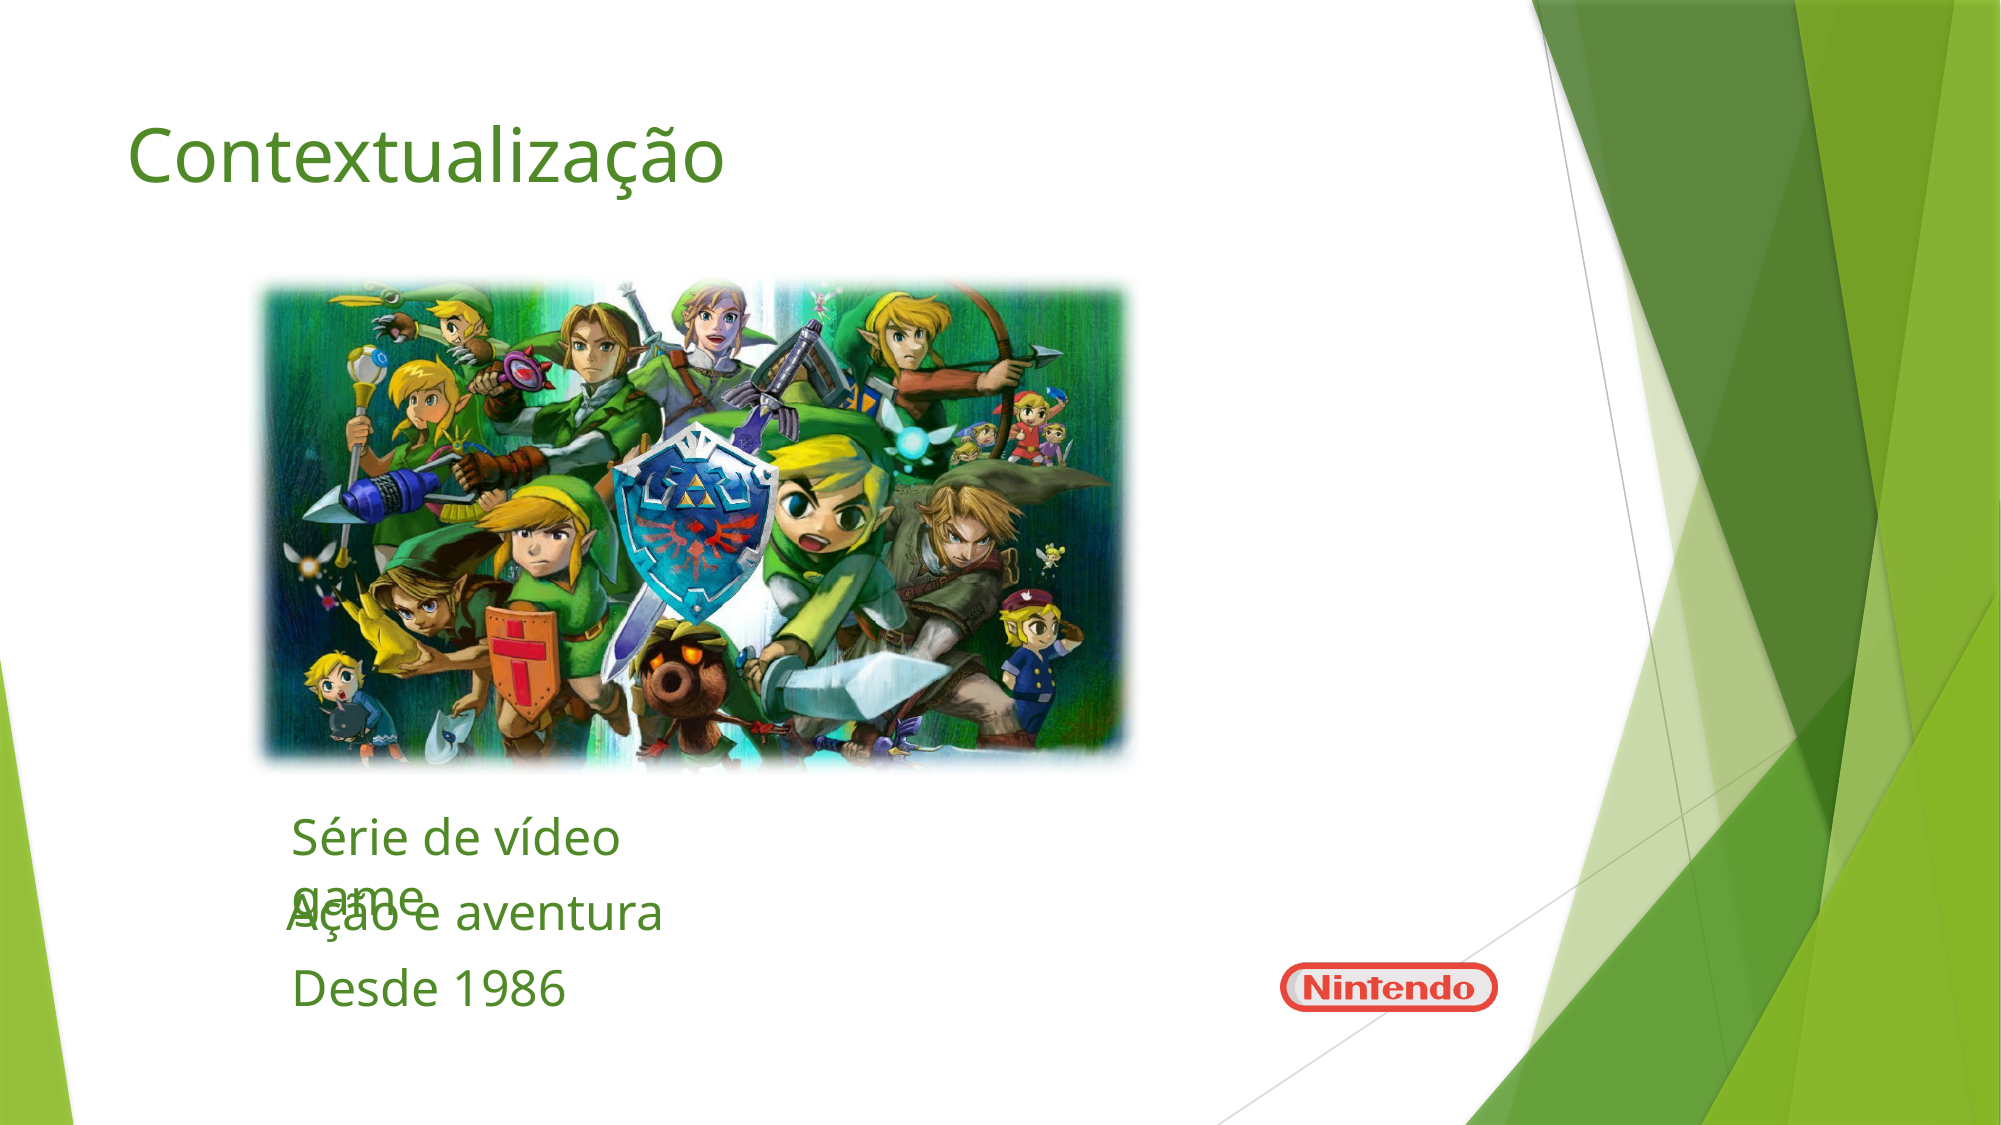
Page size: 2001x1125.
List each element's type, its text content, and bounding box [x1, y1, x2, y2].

title Contextualização [111, 99, 1522, 317]
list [245, 271, 1142, 776]
text_box Série de vídeo game [277, 797, 777, 933]
picture [1280, 878, 1498, 1096]
text_box Ação e aventura [271, 873, 680, 949]
text_box Desde 1986 [277, 949, 671, 1024]
